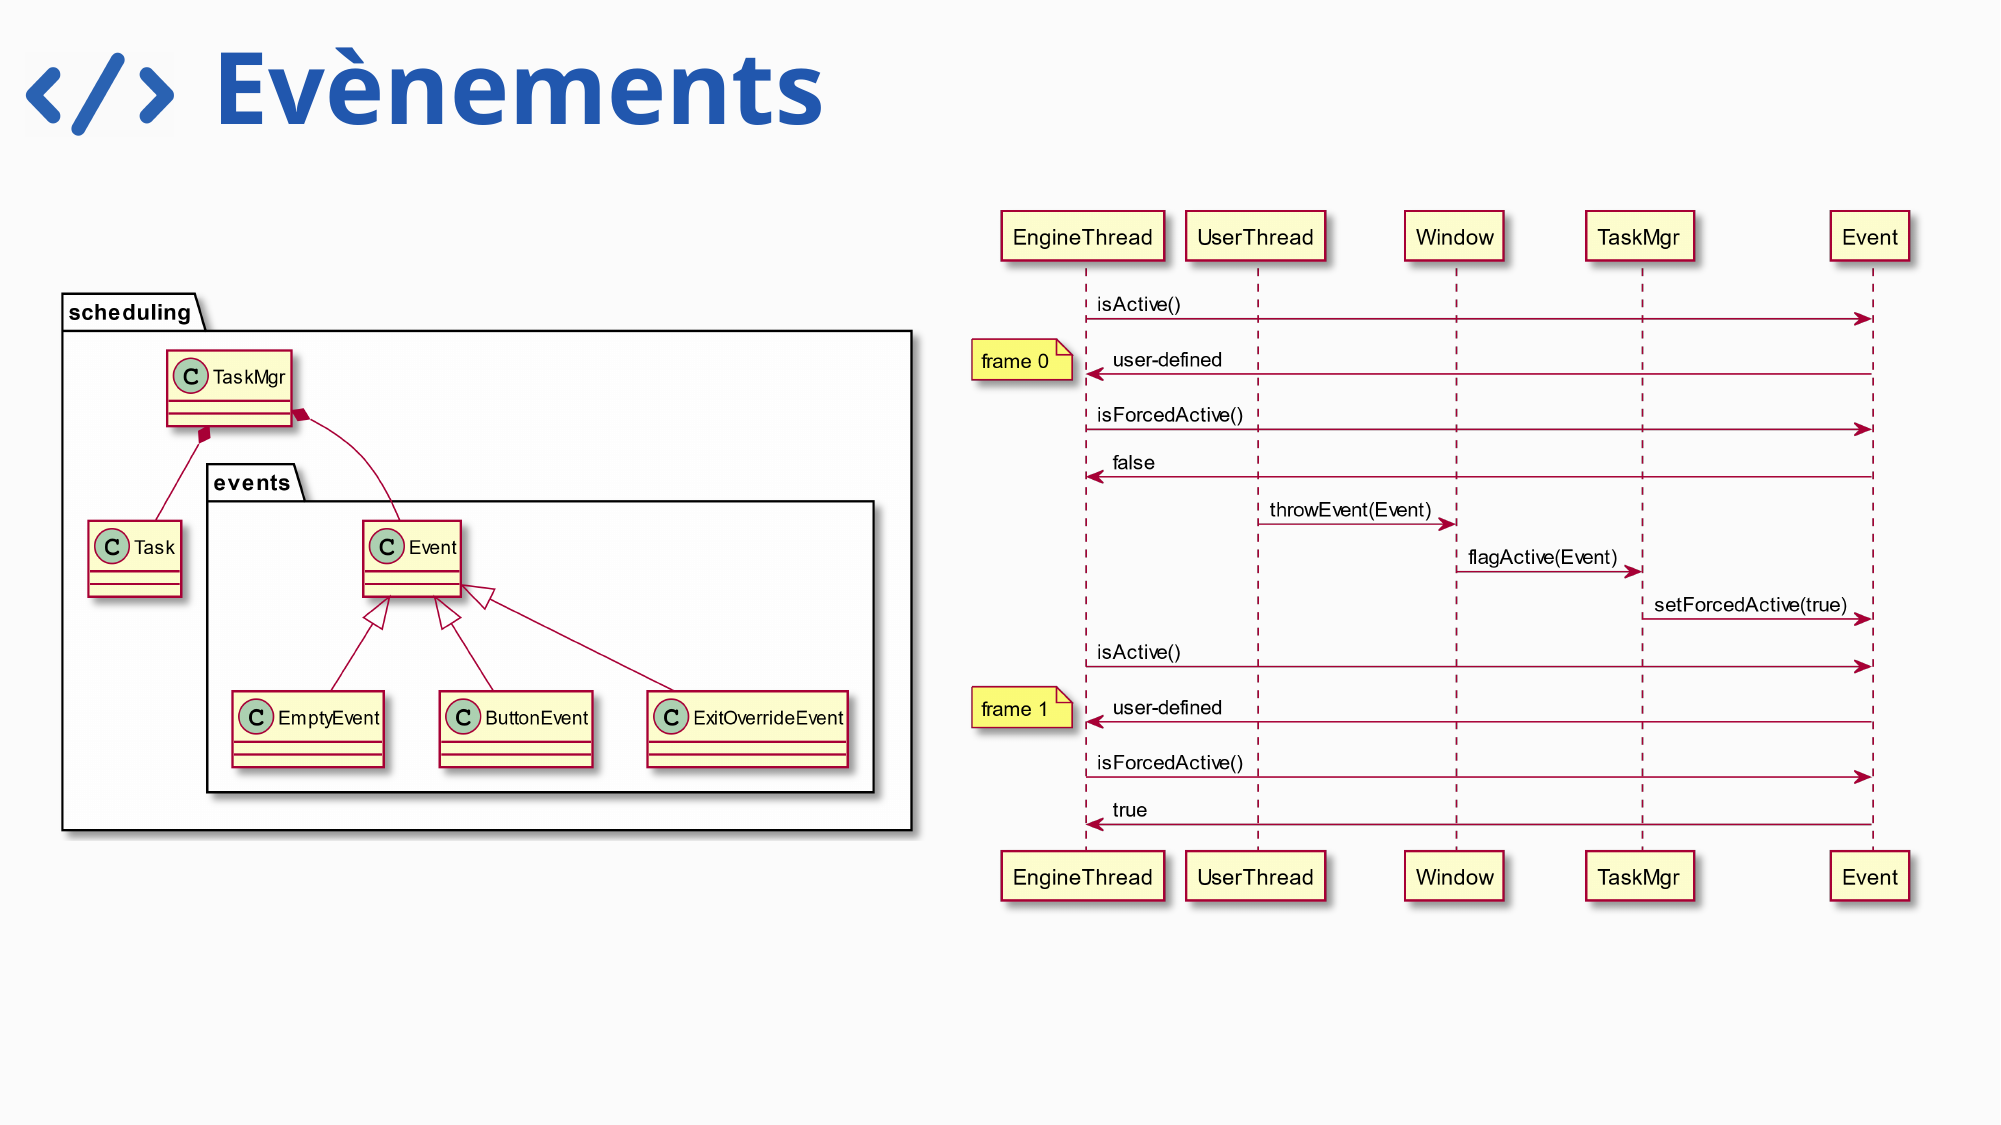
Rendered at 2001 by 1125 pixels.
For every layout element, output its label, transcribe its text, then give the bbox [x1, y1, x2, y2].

text_box Evènements [197, 0, 2000, 185]
picture [37, 284, 938, 841]
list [25, 51, 174, 137]
picture [964, 203, 1930, 922]
